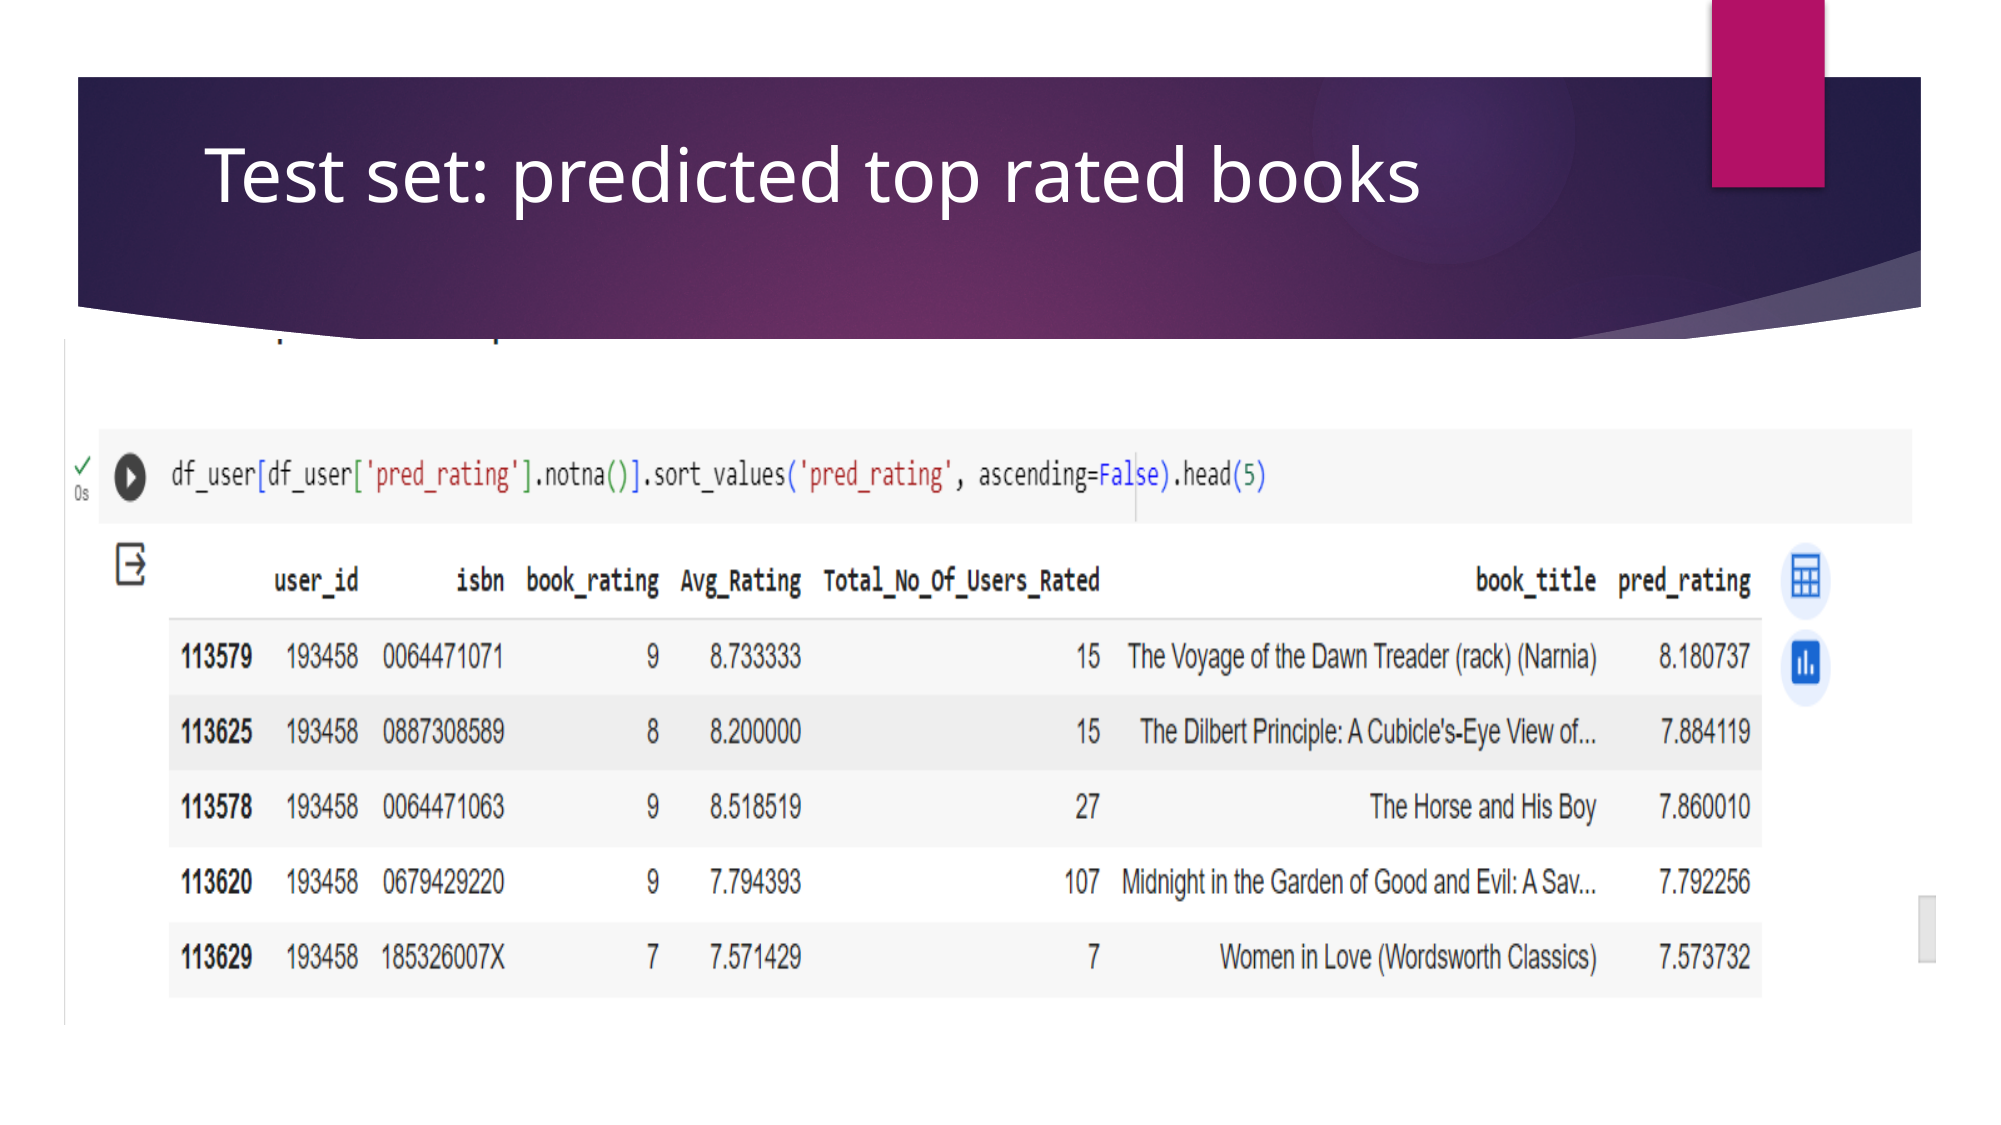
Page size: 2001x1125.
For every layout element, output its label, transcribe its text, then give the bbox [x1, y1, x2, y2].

title Test set: predicted top rated books [189, 159, 1627, 276]
picture [64, 339, 1936, 1026]
